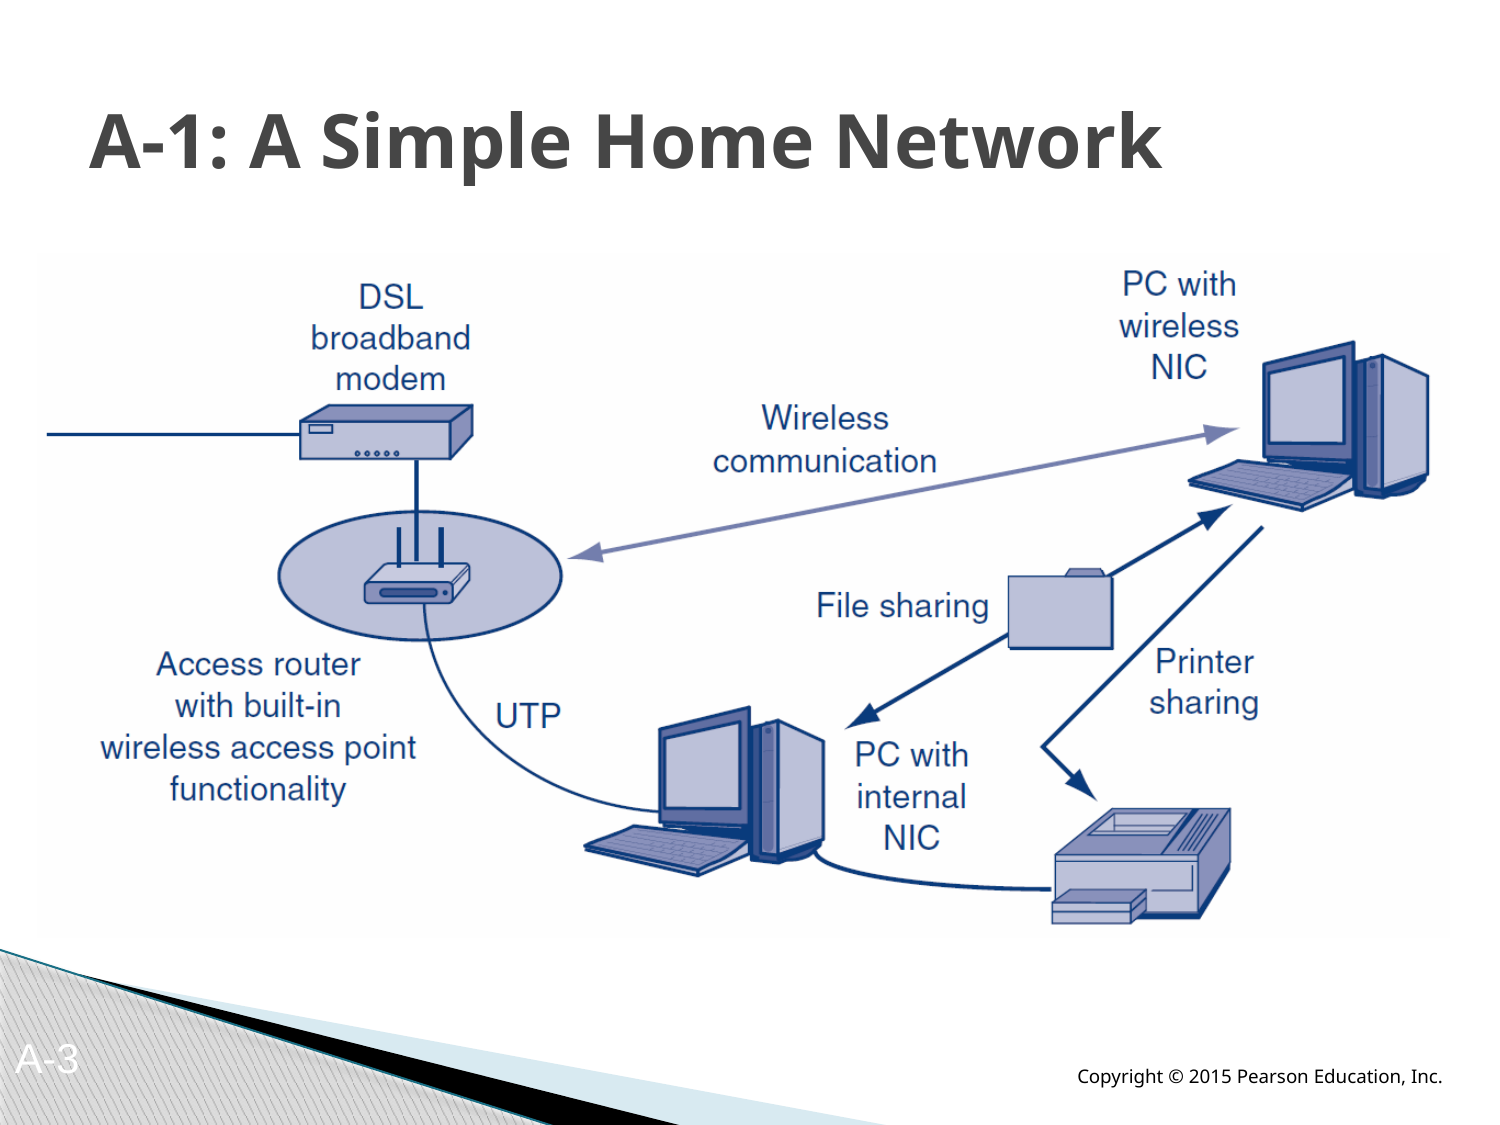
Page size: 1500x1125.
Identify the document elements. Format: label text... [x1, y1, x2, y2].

picture [37, 252, 1451, 938]
title A-1: A Simple Home Network [75, 45, 1425, 233]
